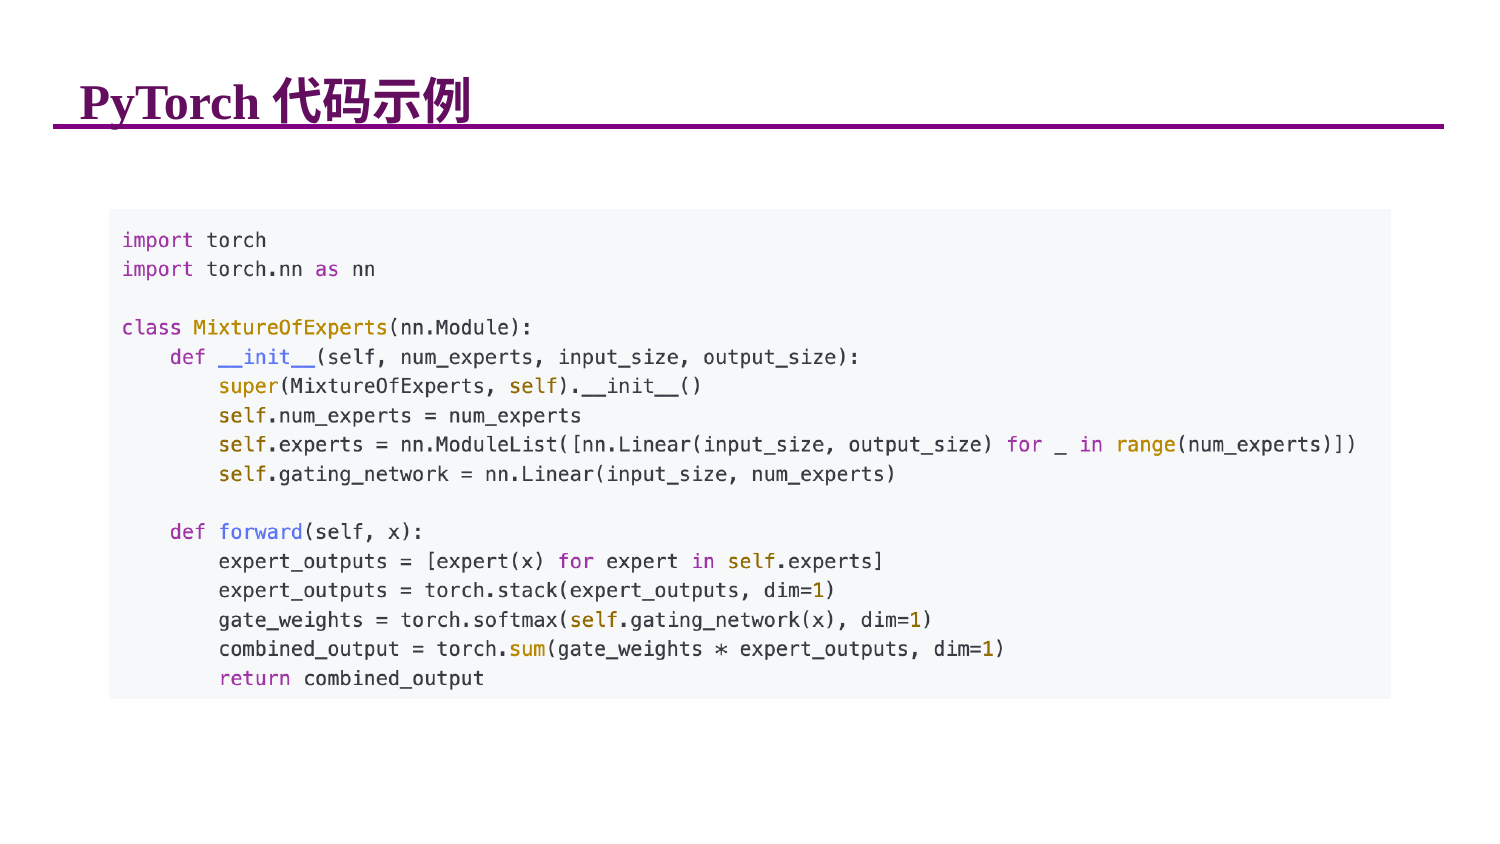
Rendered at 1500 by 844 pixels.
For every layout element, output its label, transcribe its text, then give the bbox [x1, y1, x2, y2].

picture [108, 208, 1392, 700]
text_box PyTorch代码示例 [64, 31, 1247, 137]
